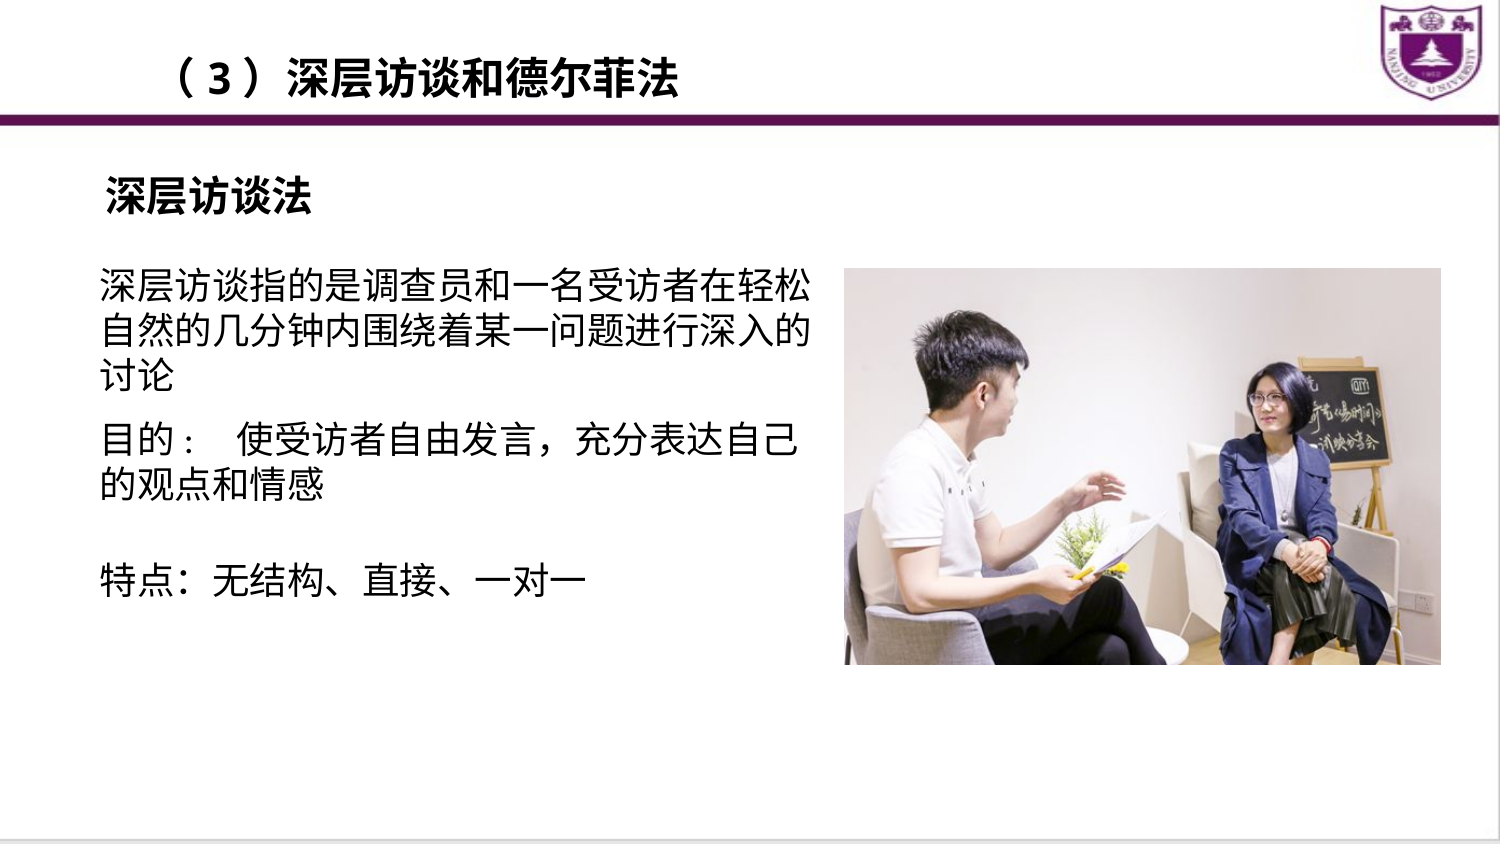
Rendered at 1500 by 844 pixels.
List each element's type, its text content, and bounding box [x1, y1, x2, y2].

text_box 深层访谈法 [90, 161, 329, 227]
picture [0, 0, 1500, 844]
text_box （3）深层访谈和德尔菲法 [140, 45, 715, 109]
text_box 特点：无结构、直接、一对一 [88, 551, 617, 608]
text_box 深层访谈指的是调查员和一名受访者在轻松自然的几分钟内围绕着某一问题进行深入的讨论 [88, 256, 850, 403]
text_box 目的: 使受访者自由发言，充分表达自己的观点和情感 [88, 410, 826, 512]
